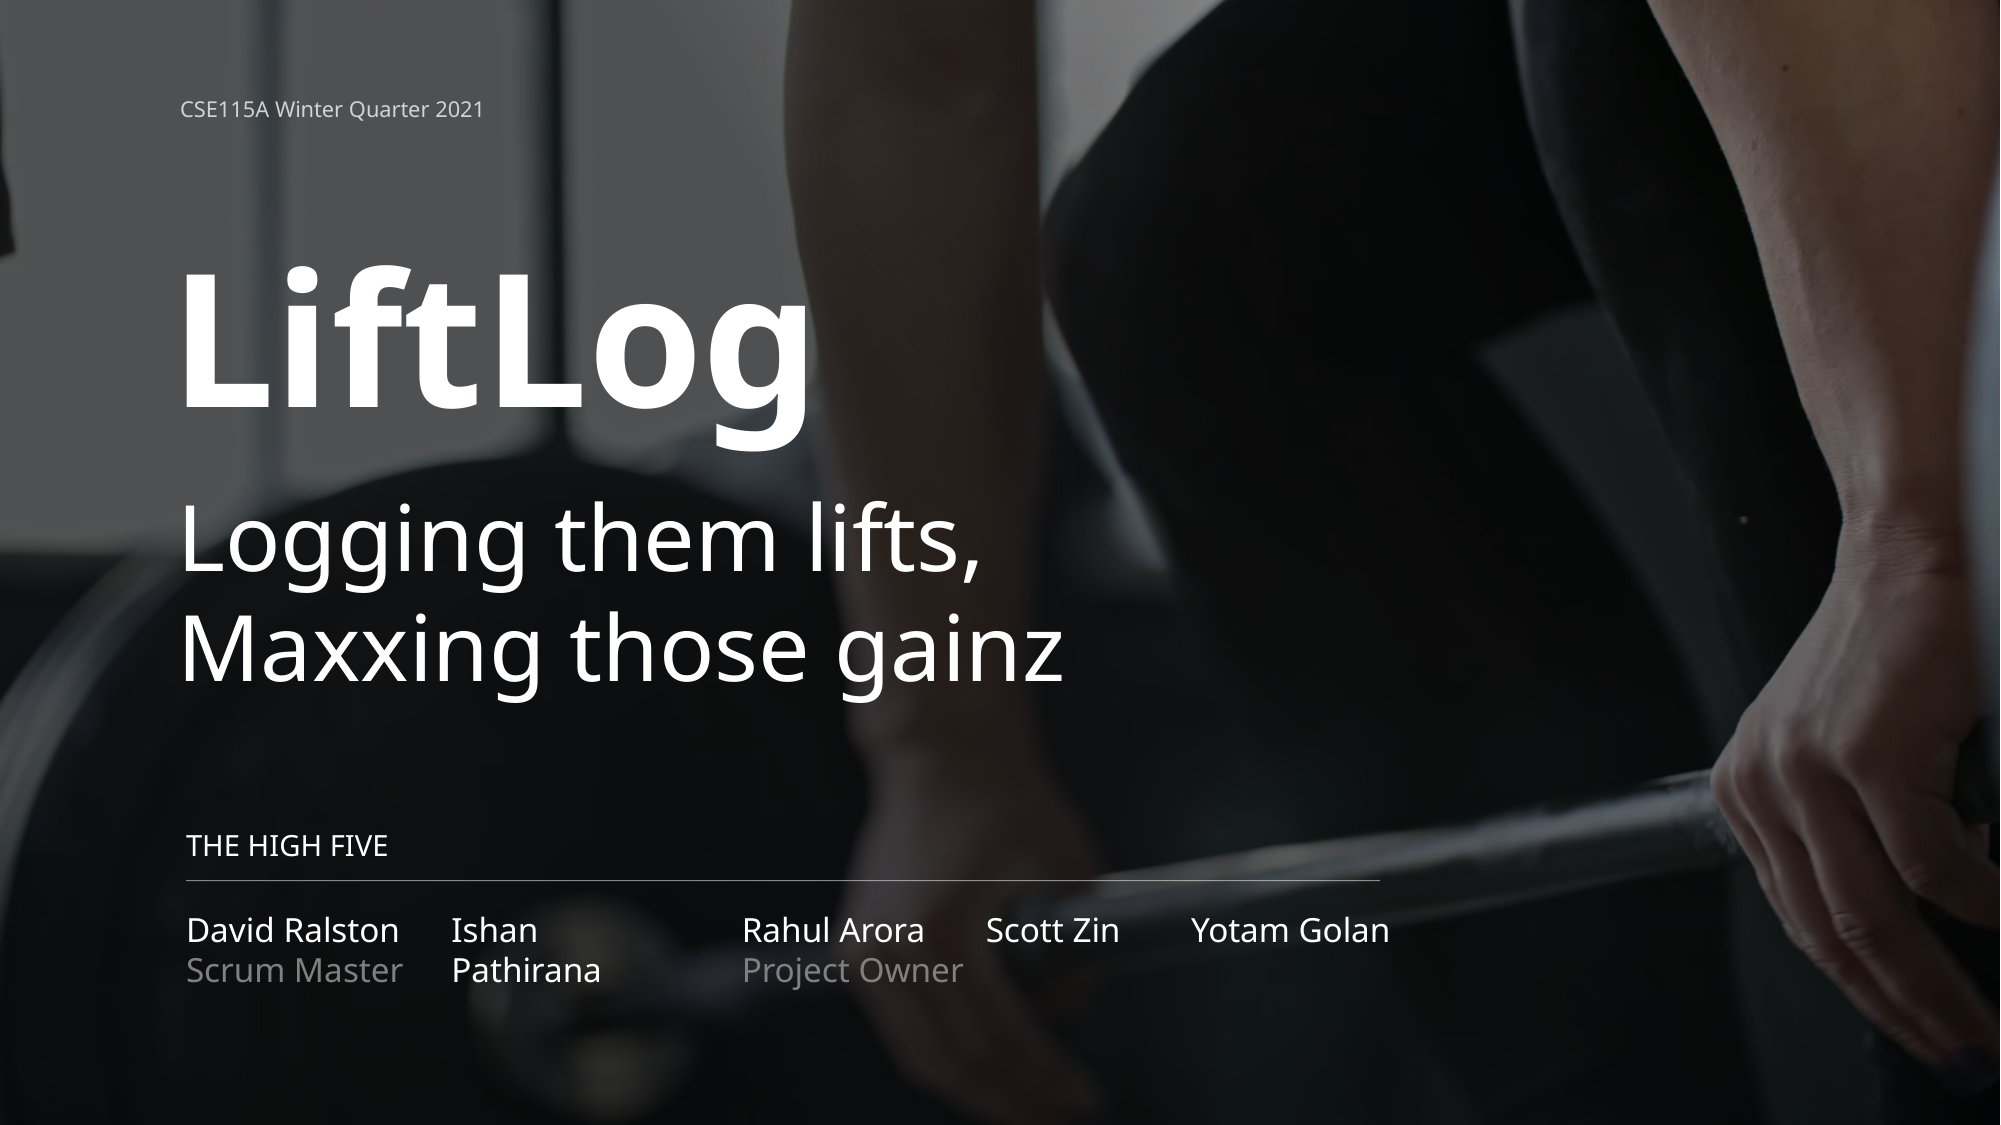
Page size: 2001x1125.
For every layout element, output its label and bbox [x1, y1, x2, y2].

text_box [186, 827, 1381, 881]
text_box [0, 0, 2000, 1125]
text_box [186, 909, 1428, 1031]
